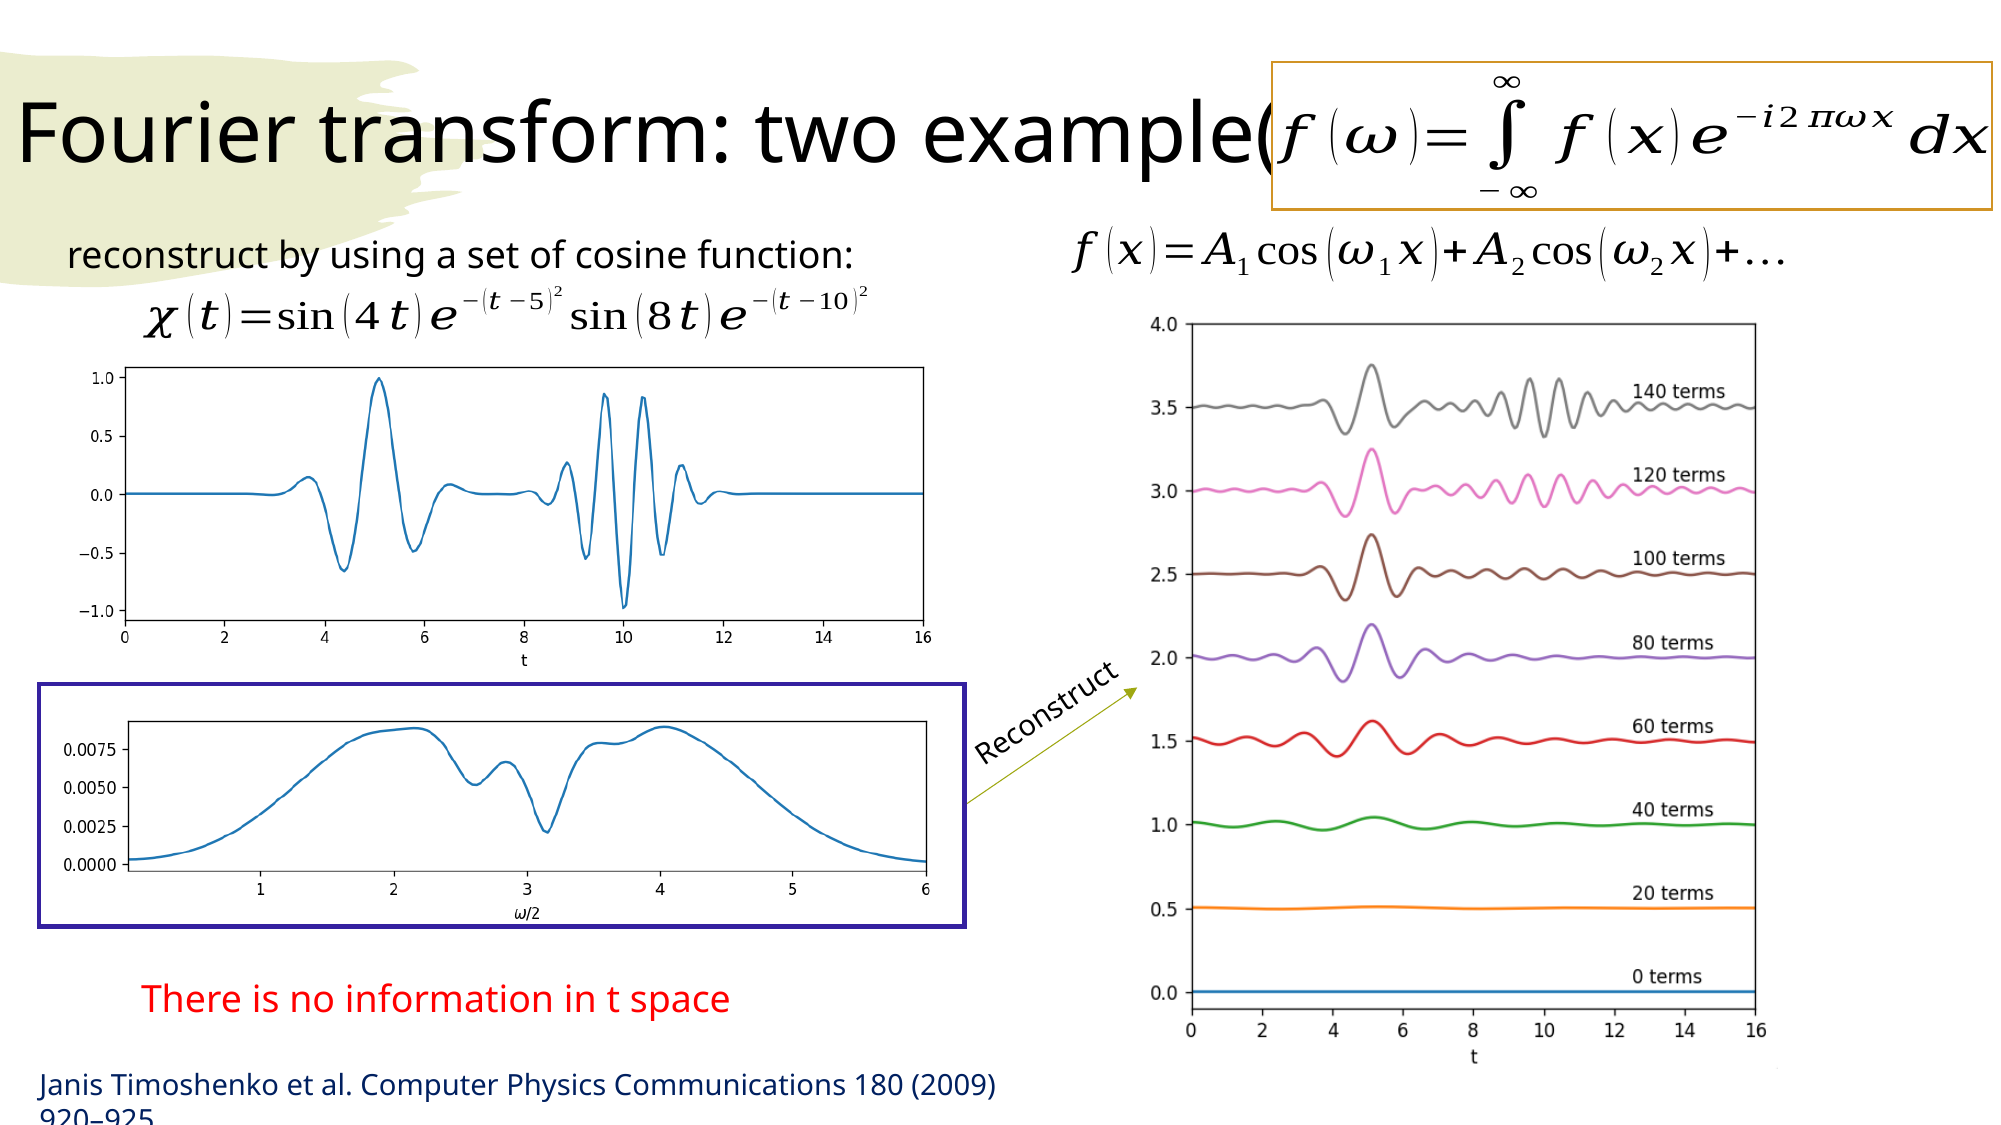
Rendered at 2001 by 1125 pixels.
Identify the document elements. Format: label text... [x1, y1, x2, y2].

text_box Janis Timoshenko et al. Computer Physics Communications 180 (2009) 920–925 [24, 1058, 1078, 1125]
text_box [39, 683, 965, 927]
title Fourier transform: two example(II) [0, 26, 1725, 245]
text_box reconstruct by using a set of cosine function: [52, 224, 1050, 284]
picture [1137, 306, 1778, 1069]
picture [75, 354, 938, 672]
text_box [965, 687, 1138, 806]
text_box There is no information in t space [126, 967, 938, 1027]
text_box Reconstruct [1037, 624, 1137, 687]
